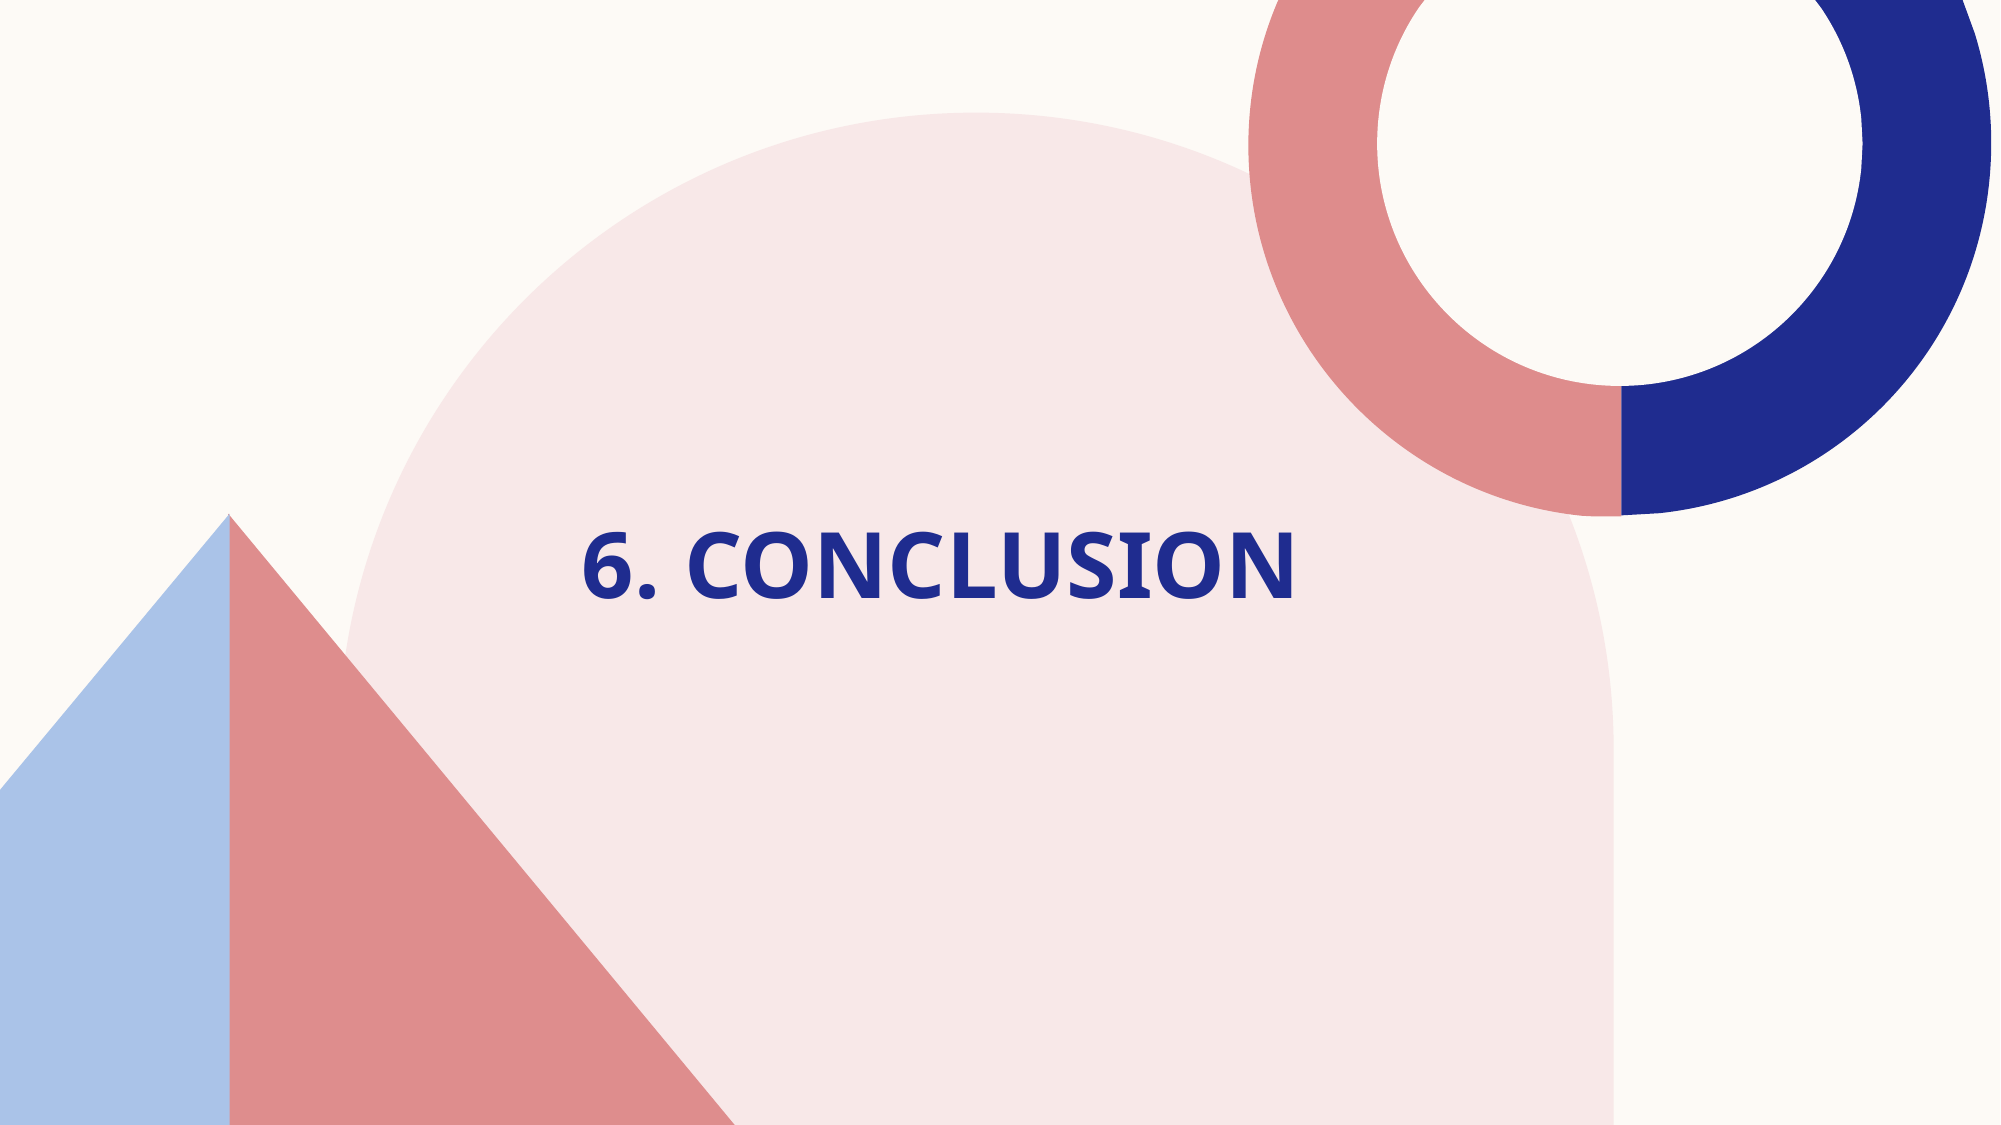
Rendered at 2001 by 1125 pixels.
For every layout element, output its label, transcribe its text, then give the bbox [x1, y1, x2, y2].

title 6. conclusion [264, 499, 1619, 626]
